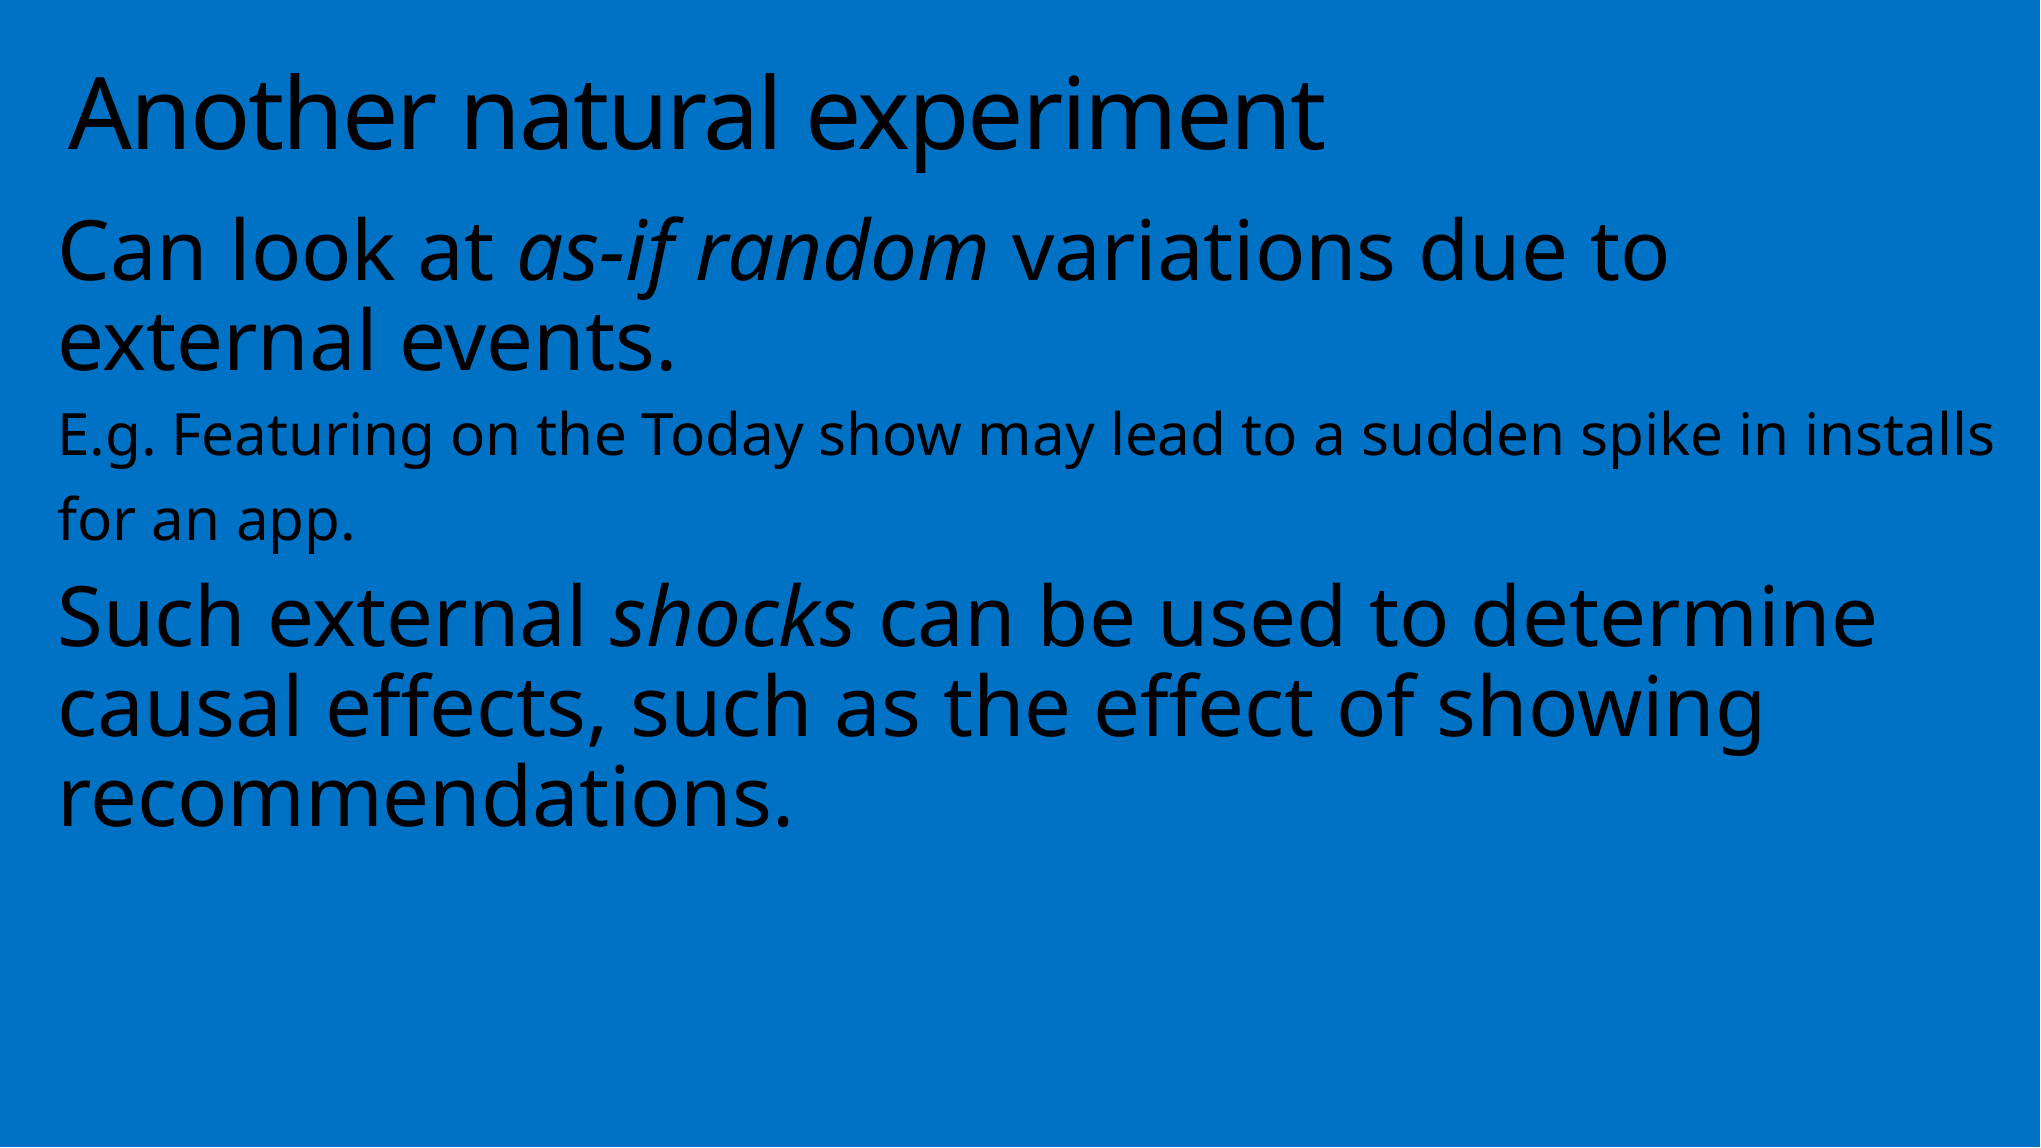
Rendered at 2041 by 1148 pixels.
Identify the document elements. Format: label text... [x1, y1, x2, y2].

list Can look at as-if random variations due to external events. E.g. Featuring on the Today show may lead to a sudden spike in installs for an app. Such external shocks can be used to determine causal effects, such as the effect of showing recommendations. [57, 201, 2008, 1052]
title Another natural experiment [45, 48, 1996, 199]
